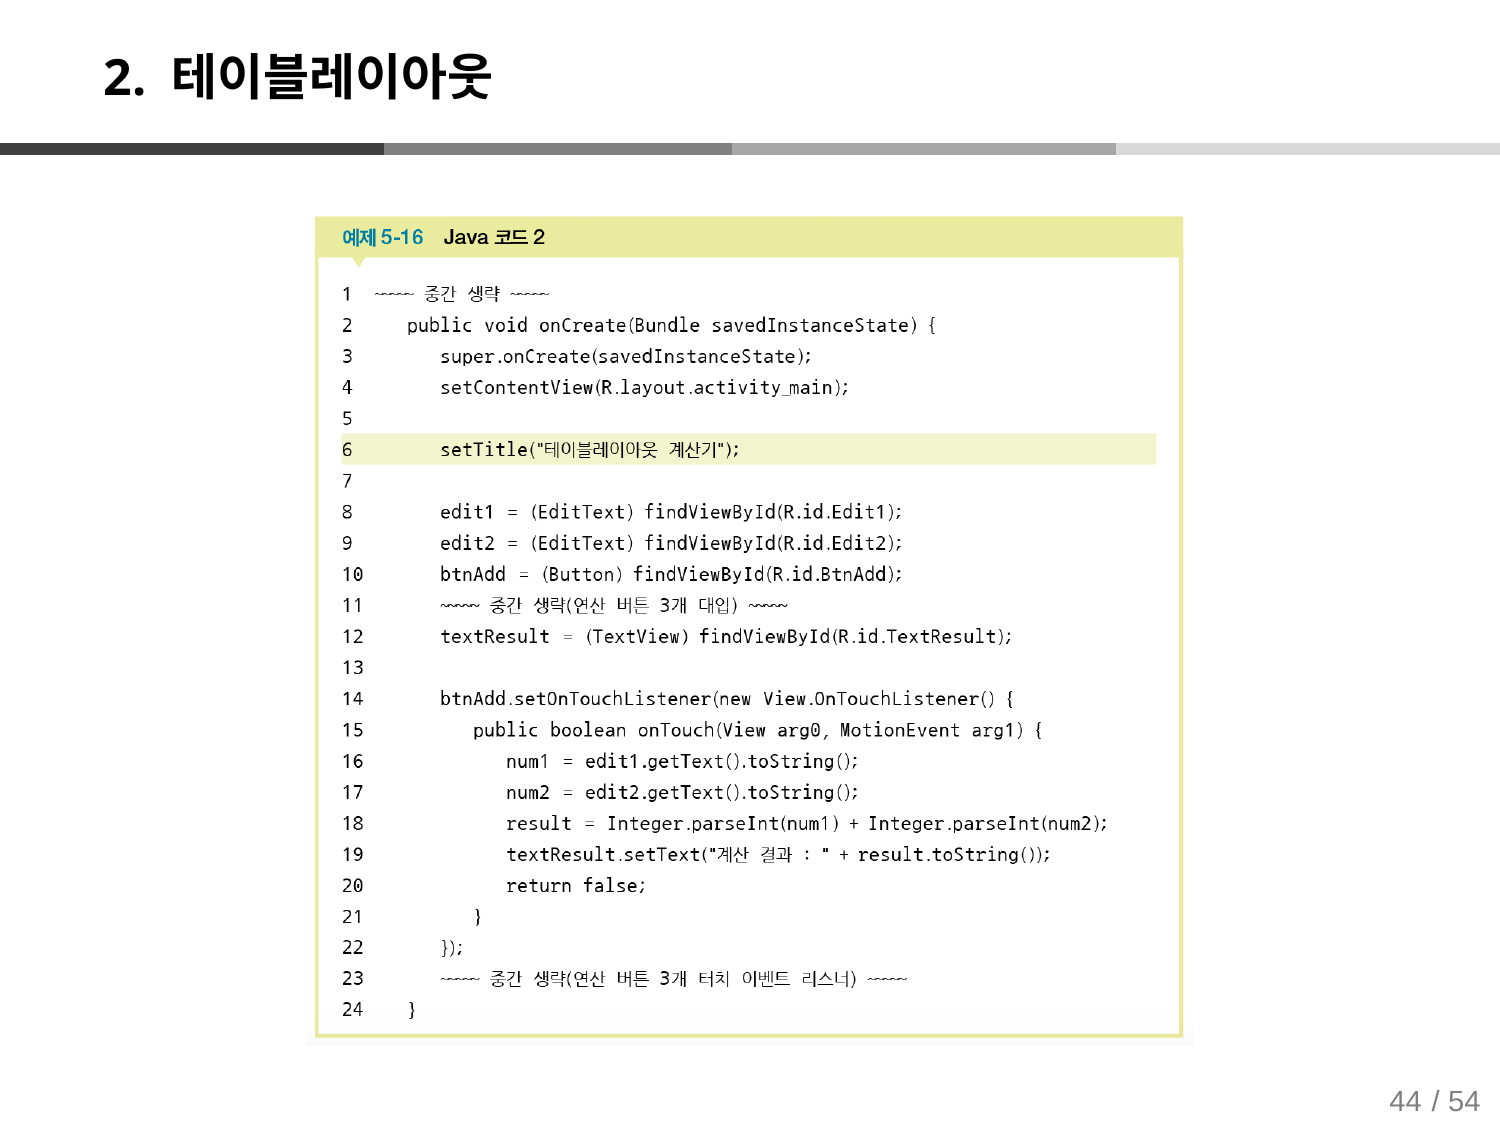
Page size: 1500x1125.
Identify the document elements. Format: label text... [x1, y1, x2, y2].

title 2. 테이블레이아웃 [88, 30, 1211, 121]
picture [305, 206, 1194, 1047]
